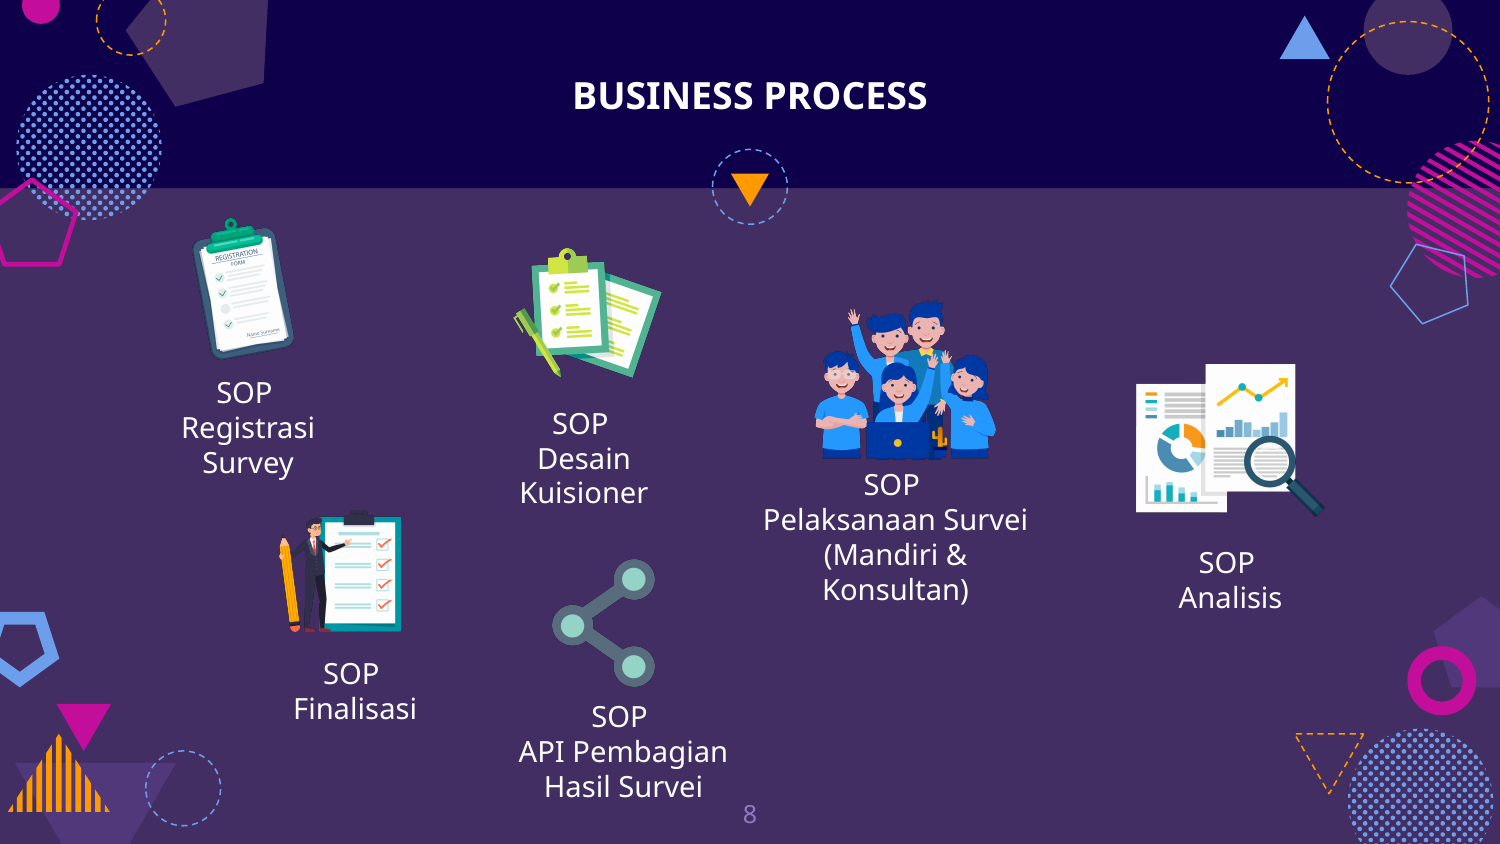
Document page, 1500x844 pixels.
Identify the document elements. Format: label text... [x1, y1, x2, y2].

text_box SOP Pelaksanaan Survei (Mandiri & Konsultan) [736, 459, 1055, 614]
text_box SOP Registrasi Survey [118, 367, 378, 487]
picture [192, 218, 294, 360]
text_box SOP Analisis [1163, 537, 1298, 623]
picture [552, 558, 655, 688]
text_box SOP Desain Kuisioner [454, 397, 714, 518]
picture [279, 509, 401, 633]
text_box SOP API Pembagian Hasil Survei [497, 690, 749, 811]
picture [814, 300, 996, 460]
title BUSINESS PROCESS [335, 0, 1165, 189]
picture [1136, 364, 1325, 517]
picture [512, 248, 662, 378]
slide_number ‹#› [705, 783, 795, 844]
text_box SOP Finalisasi [273, 647, 437, 733]
